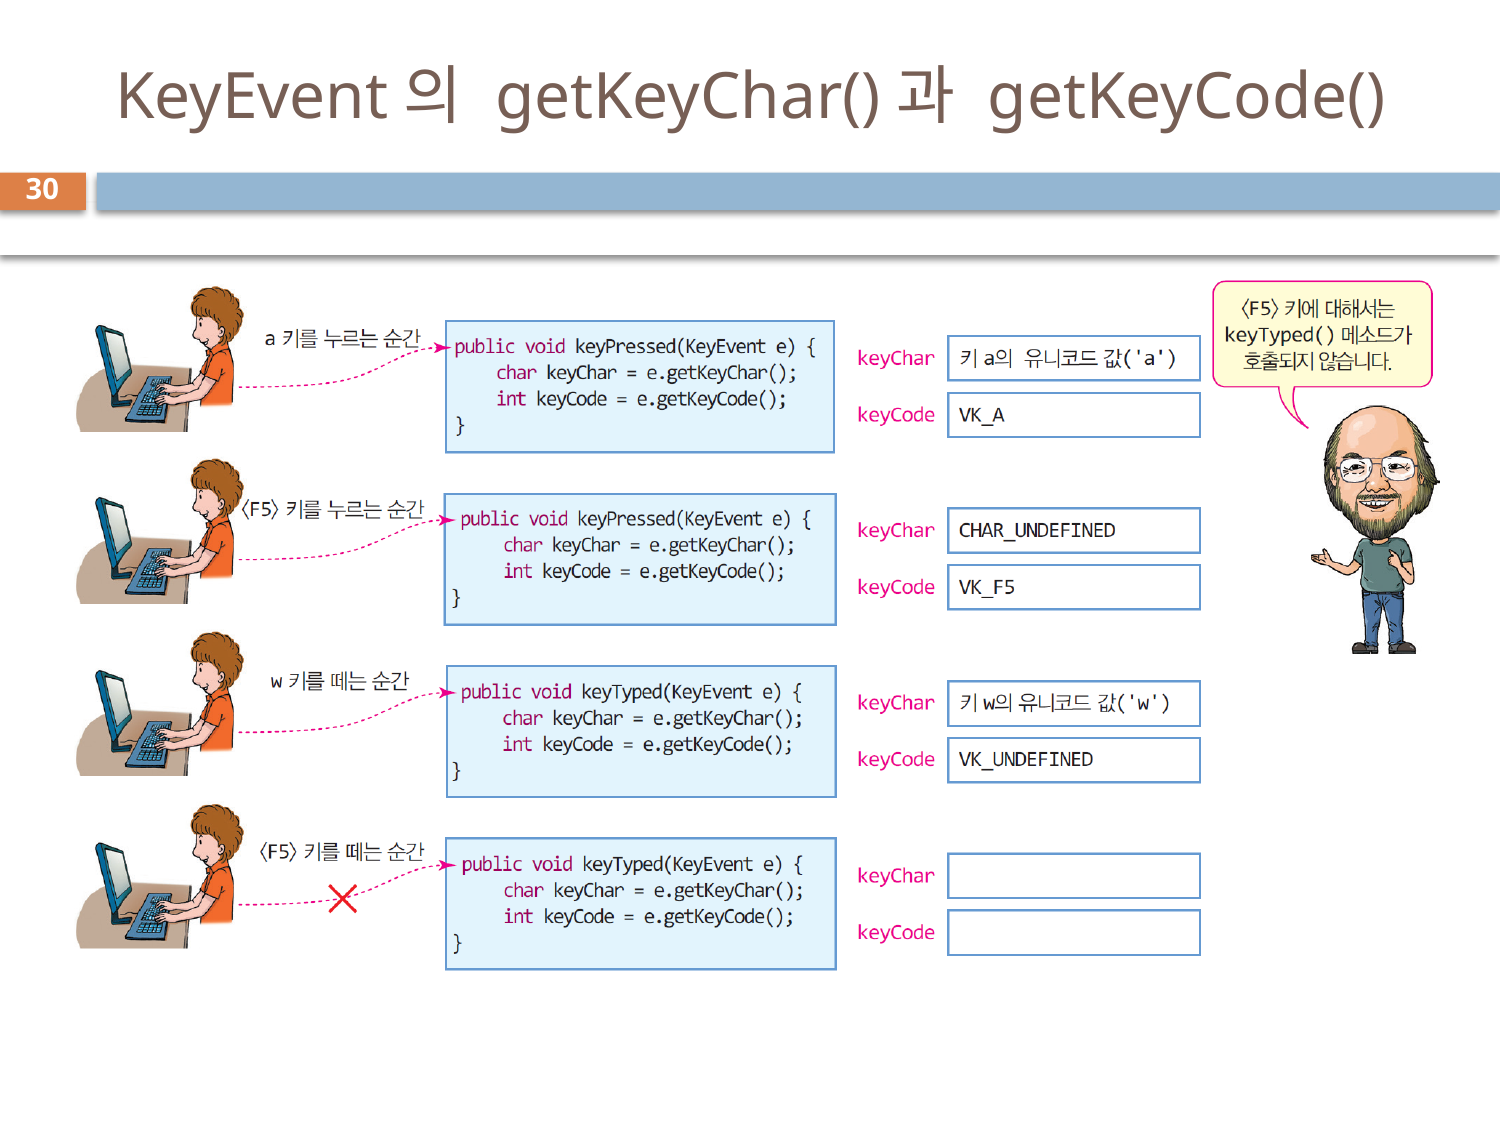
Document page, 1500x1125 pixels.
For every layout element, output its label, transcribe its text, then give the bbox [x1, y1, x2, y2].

picture [52, 266, 1460, 986]
slide_number 30 [0, 170, 87, 211]
title KeyEvent의 getKeyChar()과 getKeyCode() [100, 37, 1438, 149]
